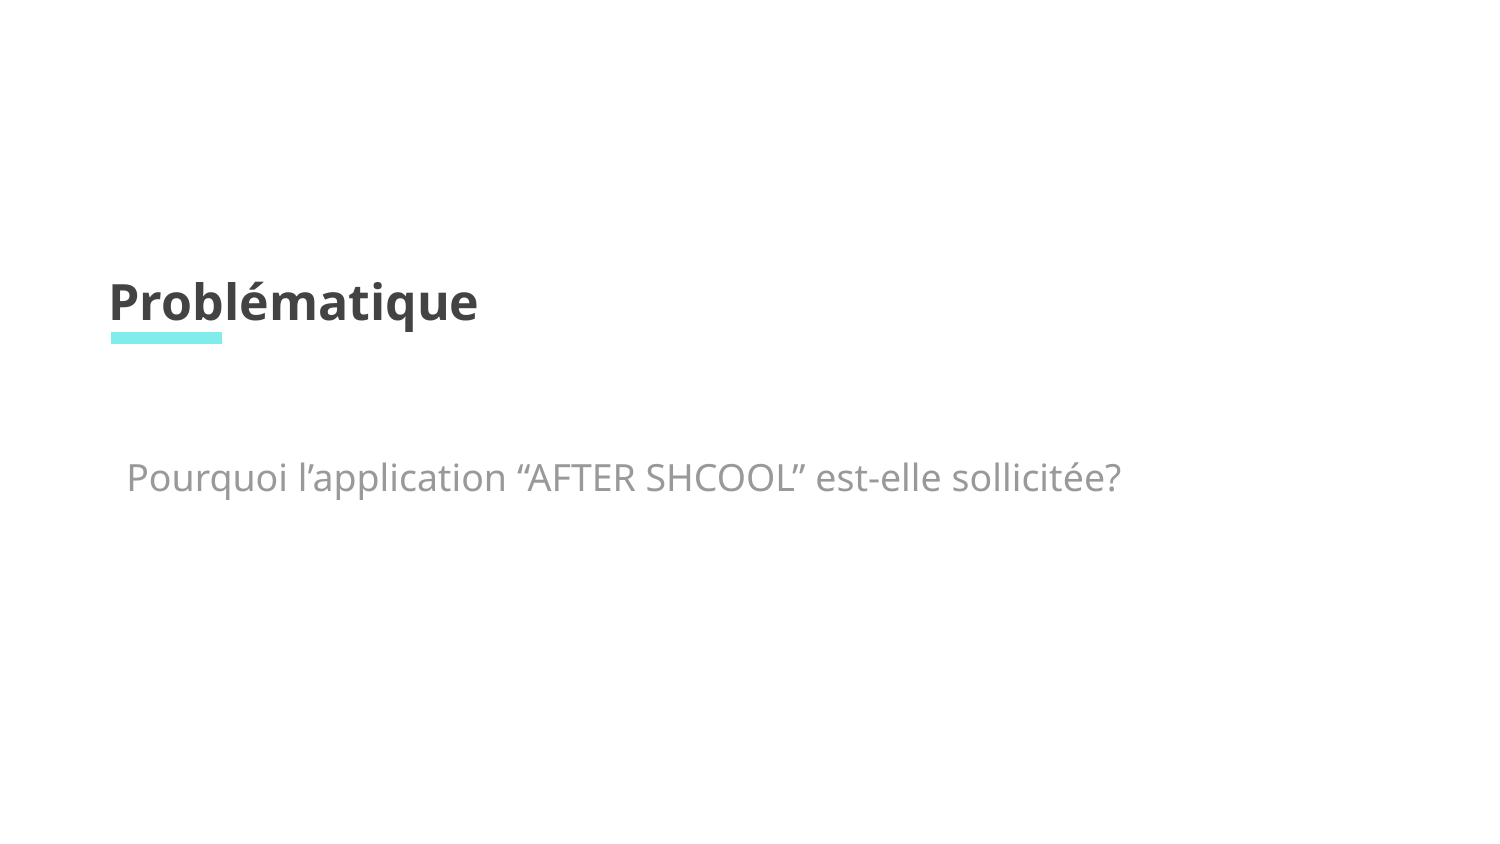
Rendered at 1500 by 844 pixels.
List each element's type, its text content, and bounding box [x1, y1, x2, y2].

title Problématique [93, 163, 595, 346]
subtitle Pourquoi l’application “AFTER SHCOOL” est-elle sollicitée? [111, 415, 1419, 678]
